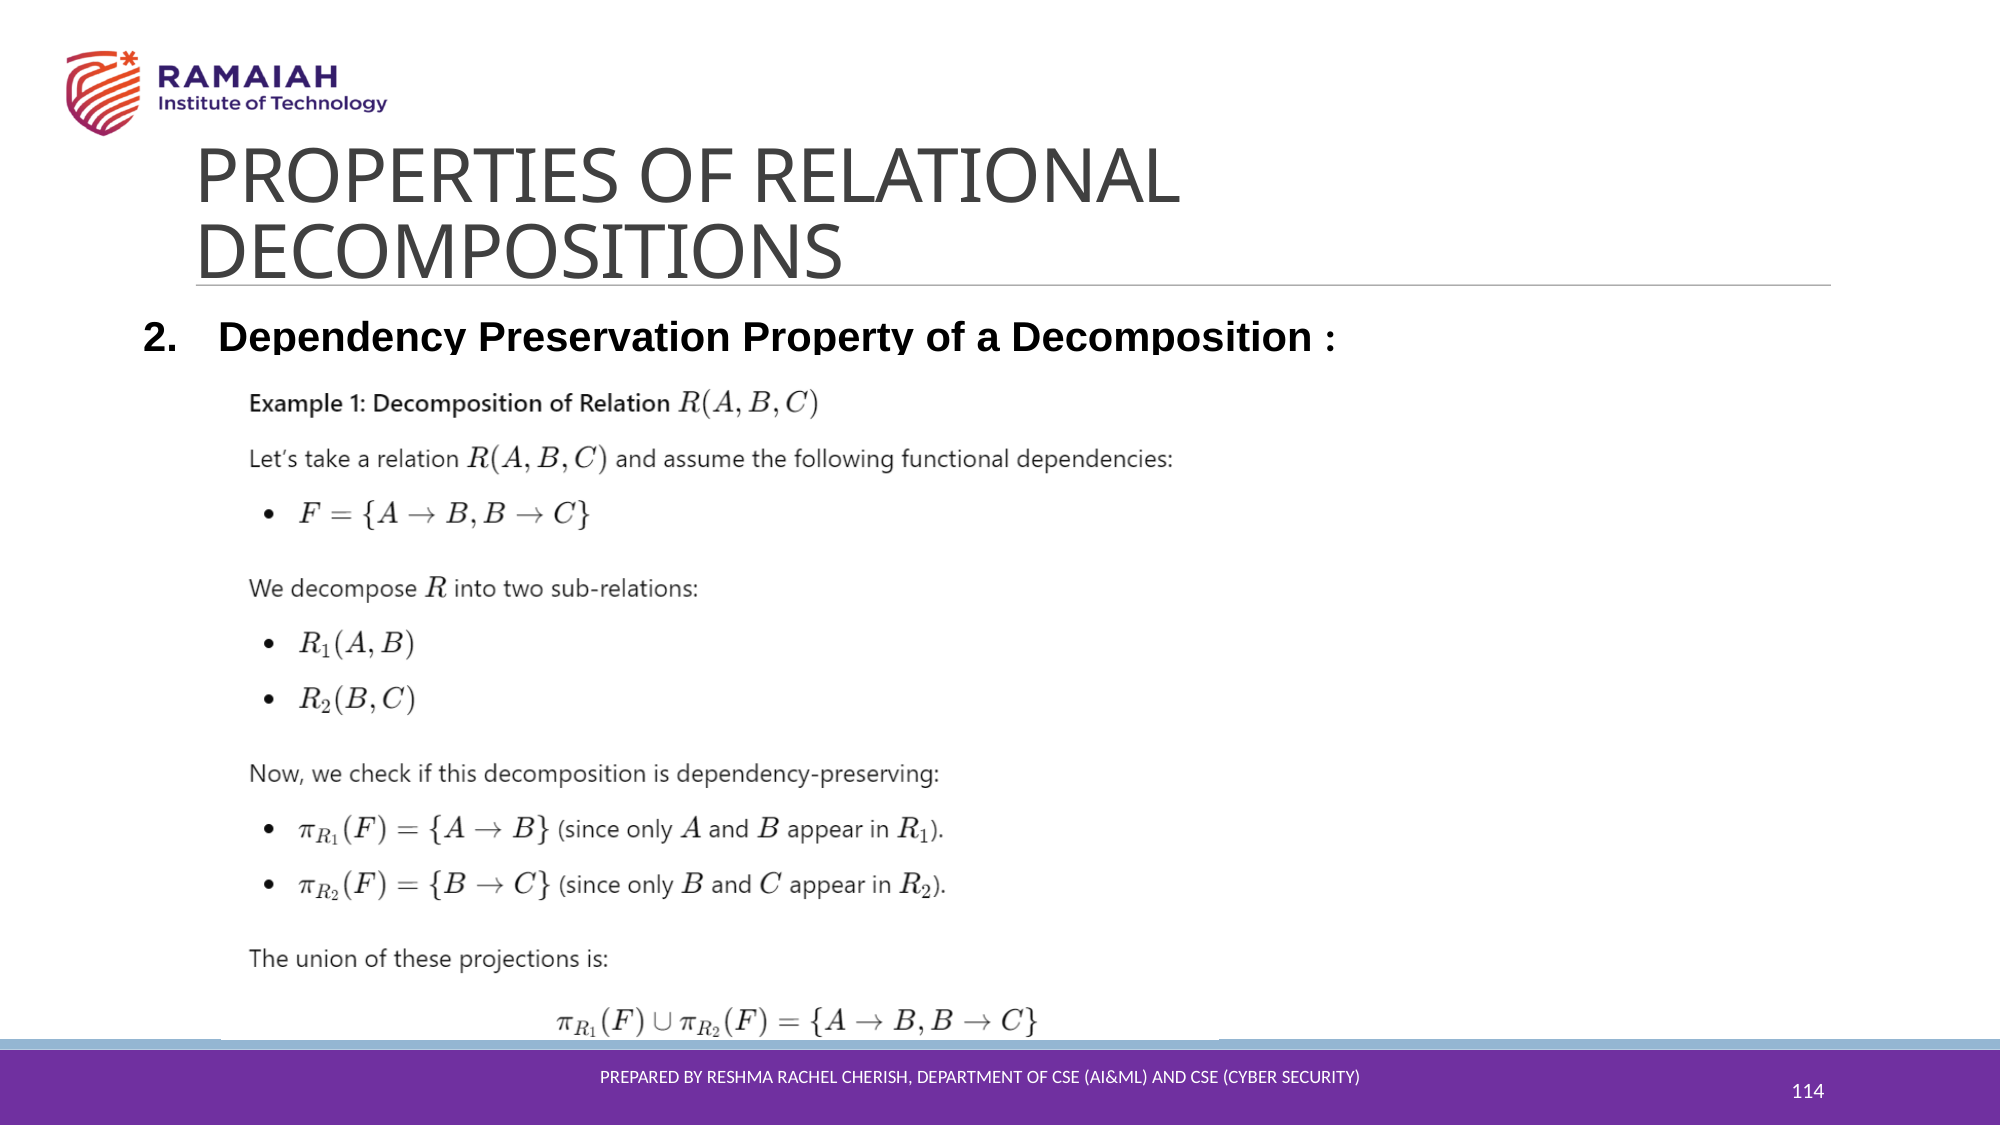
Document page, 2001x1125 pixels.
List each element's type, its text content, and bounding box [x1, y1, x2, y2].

text_box Prepared By reshma Rachel cherish, Department of CSE (ai&ml) and CSE (Cyber security) [584, 1068, 1376, 1125]
text_box Dependency Preservation Property of a Decomposition : [68, 302, 1964, 1015]
picture [28, 5, 429, 166]
picture [221, 355, 1220, 1040]
text_box PROPERTIES OF RELATIONAL DECOMPOSITIONS [180, 142, 1830, 302]
text_box 114 [1624, 1059, 1840, 1120]
